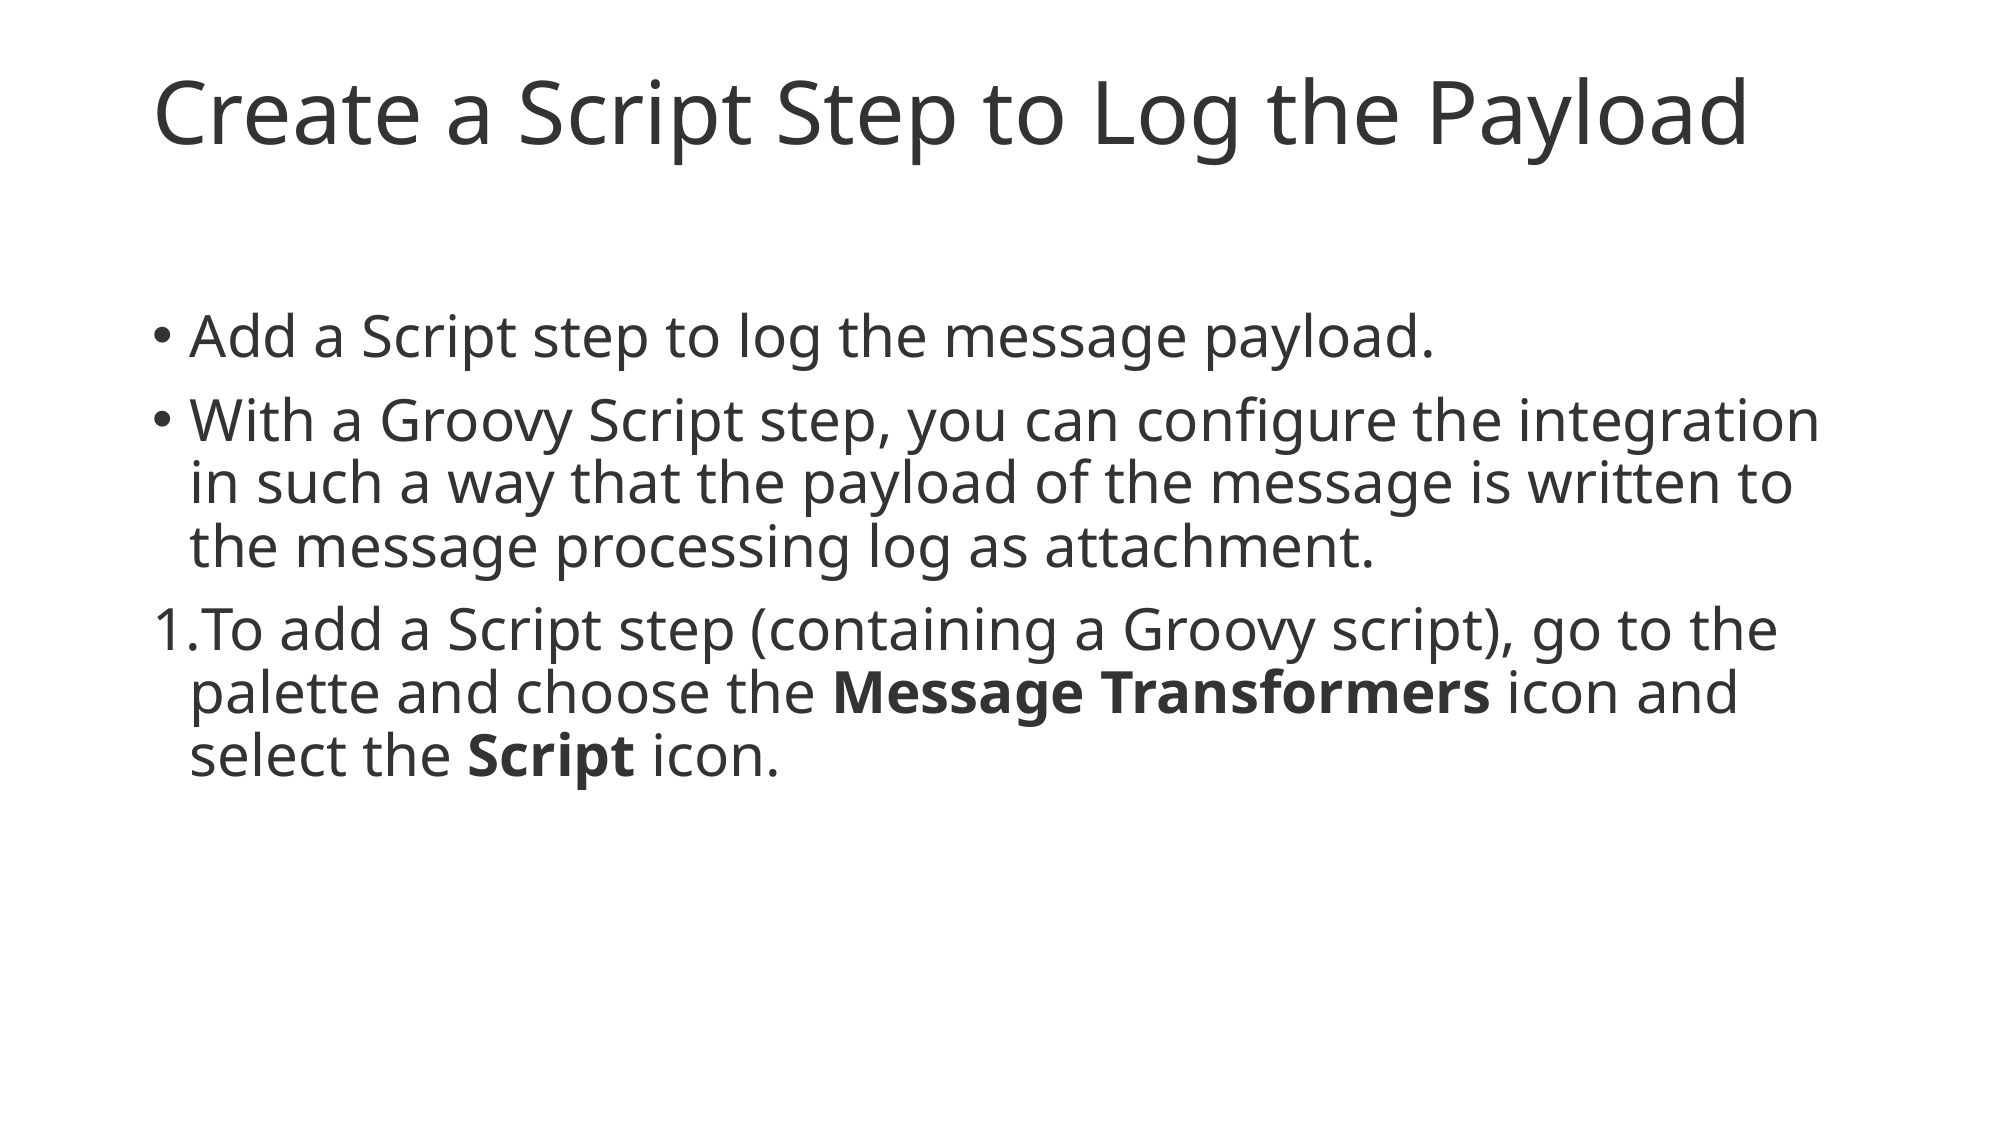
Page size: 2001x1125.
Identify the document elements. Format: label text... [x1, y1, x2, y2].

list Add a Script step to log the message payload. With a Groovy Script step, you can configure the integration in such a way that the payload of the message is written to the message processing log as attachment. To add a Script step (containing a Groovy script), go to the palette and choose the Message Transformers icon and select the Script icon. [137, 299, 1863, 1014]
title Create a Script Step to Log the Payload [137, 59, 1863, 278]
